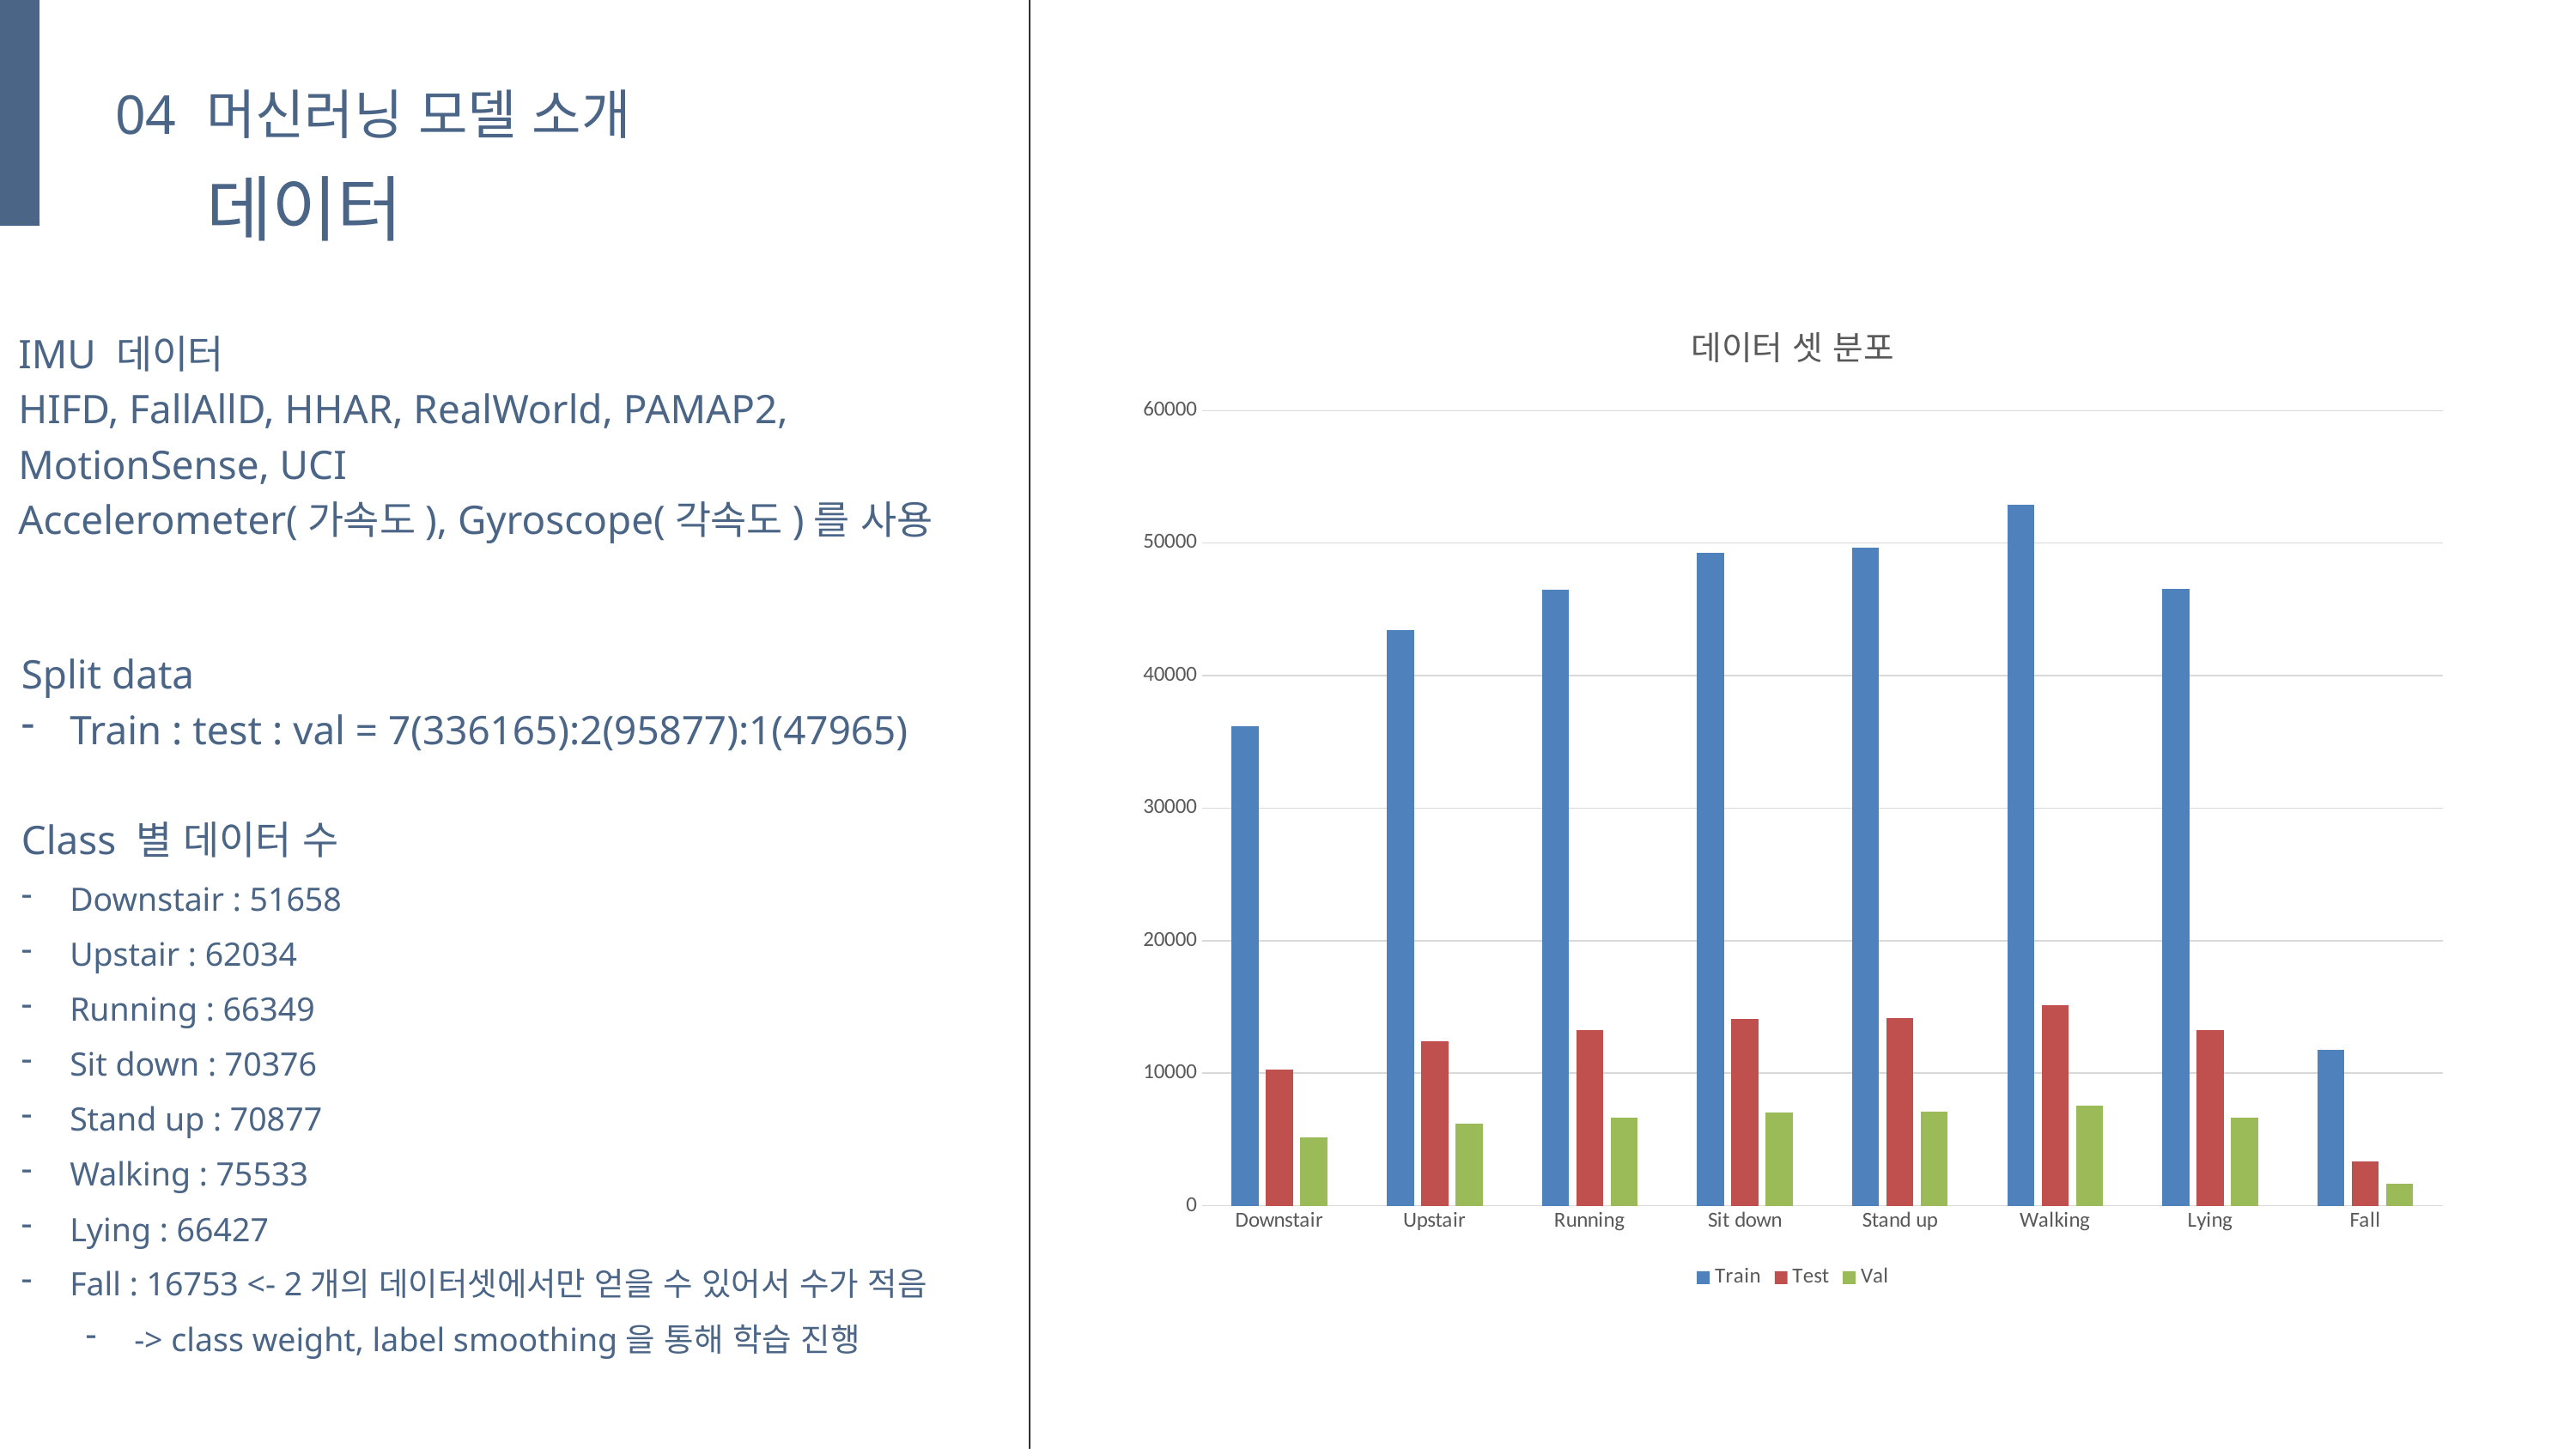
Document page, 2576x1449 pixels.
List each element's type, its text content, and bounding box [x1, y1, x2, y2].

text_box 04 [115, 70, 205, 145]
text_box Split data Train : test : val = 7(336165):2(95877):1(47965) Class 별 데이터 수 Downstair : 51658 Upstair : 62034 Running : 66349 Sit down : 70376 Stand up : 70877 Walking : 75533 Lying : 66427 Fall : 16753 <- 2개의 데이터셋에서만 얻을 수 있어서 수가 적음 -> class weight, label smoothing을 통해 학습 진행 [21, 641, 1027, 1413]
text_box 데이터 [205, 174, 907, 250]
text_box IMU 데이터 HIFD, FallAllD, HHAR, RealWorld, PAMAP2, MotionSense, UCI Accelerometer(가속도), Gyroscope(각속도)를 사용 [18, 321, 1024, 543]
chart [1115, 283, 2470, 1294]
text_box 머신러닝 모델 소개 [205, 70, 907, 145]
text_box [0, 0, 39, 226]
